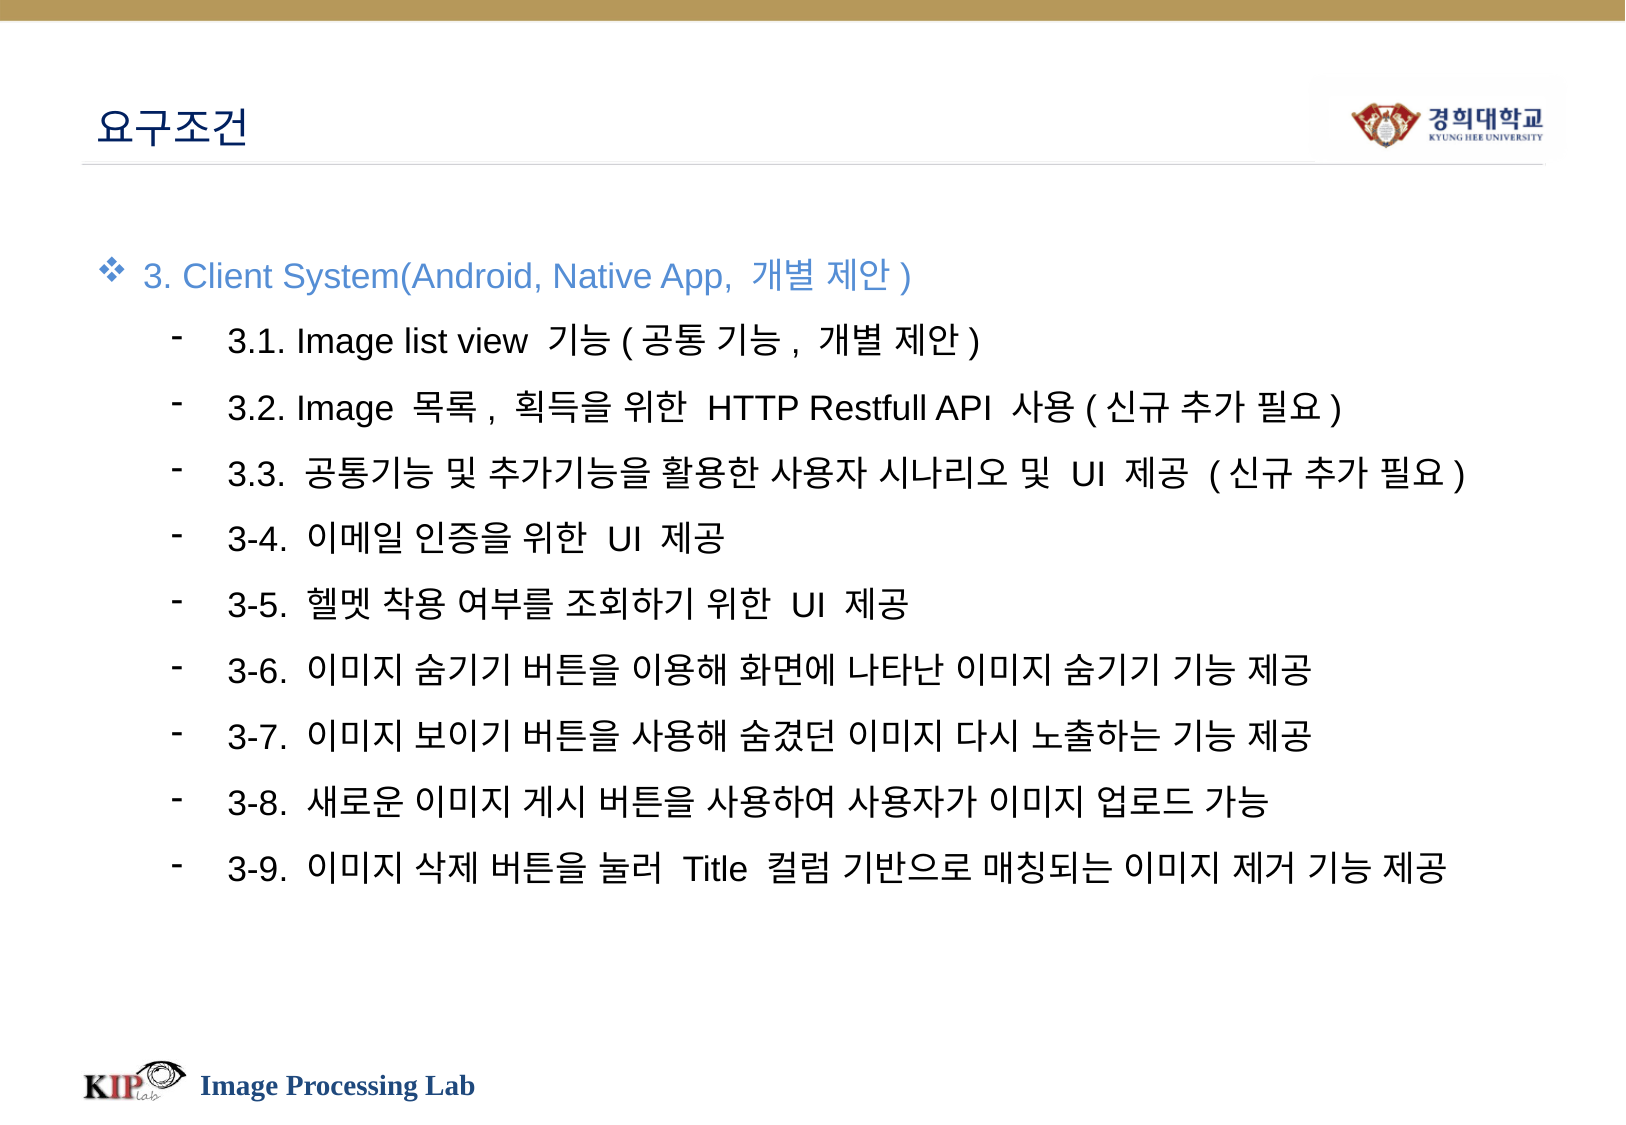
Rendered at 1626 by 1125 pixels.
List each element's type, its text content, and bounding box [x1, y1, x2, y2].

picture [0, 0, 1625, 1125]
text_box 3. Client System(Android, Native App, 개별 제안) 3.1. Image list view 기능(공통 기능, 개별 제안) 3.2. Image 목록, 획득을 위한 HTTP Restfull API 사용(신규 추가 필요) 3.3. 공통기능 및 추가기능을 활용한 사용자 시나리오 및 UI 제공 (신규 추가 필요) 3-4. 이메일 인증을 위한 UI 제공 3-5. 헬멧 착용 여부를 조회하기 위한 UI 제공 3-6. 이미지 숨기기 버튼을 이용해 화면에 나타난 이미지 숨기기 기능 제공 3-7. 이미지 보이기 버튼을 사용해 숨겼던 이미지 다시 노출하는 기능 제공 3-8. 새로운 이미지 게시 버튼을 사용하여 사용자가 이미지 업로드 가능 3-9. 이미지 삭제 버튼을 눌러 Title 컬럼 기반으로 매칭되는 이미지 제거 기능 제공 [94, 184, 1550, 889]
title 요구조건 [94, 100, 650, 184]
text_box Image Processing Lab [198, 1064, 478, 1102]
